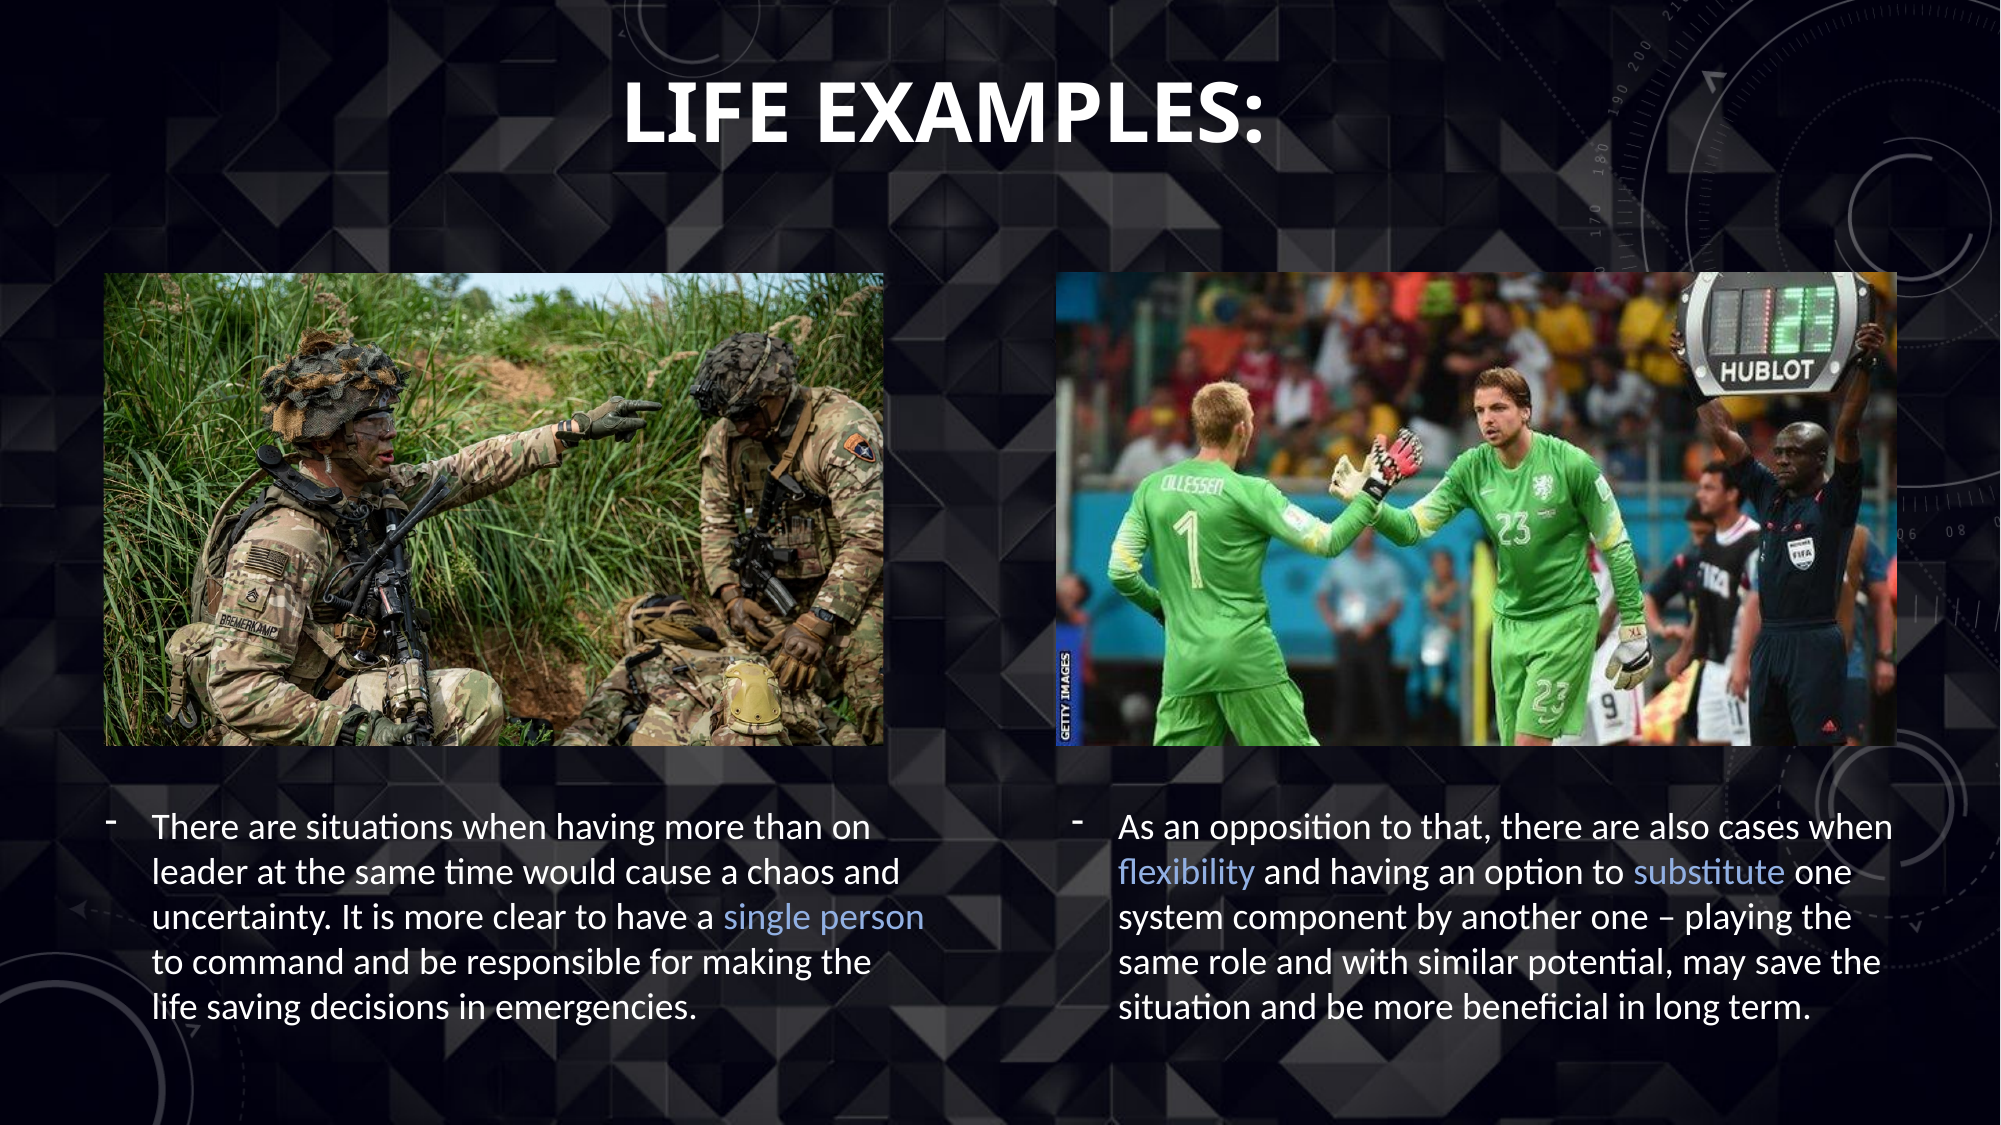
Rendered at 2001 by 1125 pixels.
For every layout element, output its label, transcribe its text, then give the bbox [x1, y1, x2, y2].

picture [0, 0, 2001, 1125]
text_box There are situations when having more than on leader at the same time would cause a chaos and uncertainty. It is more clear to have a single person to command and be responsible for making the life saving decisions in emergencies. [89, 795, 944, 1053]
title Life examples: [112, 21, 1775, 168]
text_box As an opposition to that, there are also cases when flexibility and having an option to substitute one system component by another one – playing the same role and with similar potential, may save the situation and be more beneficial in long term. [1056, 795, 1922, 1064]
